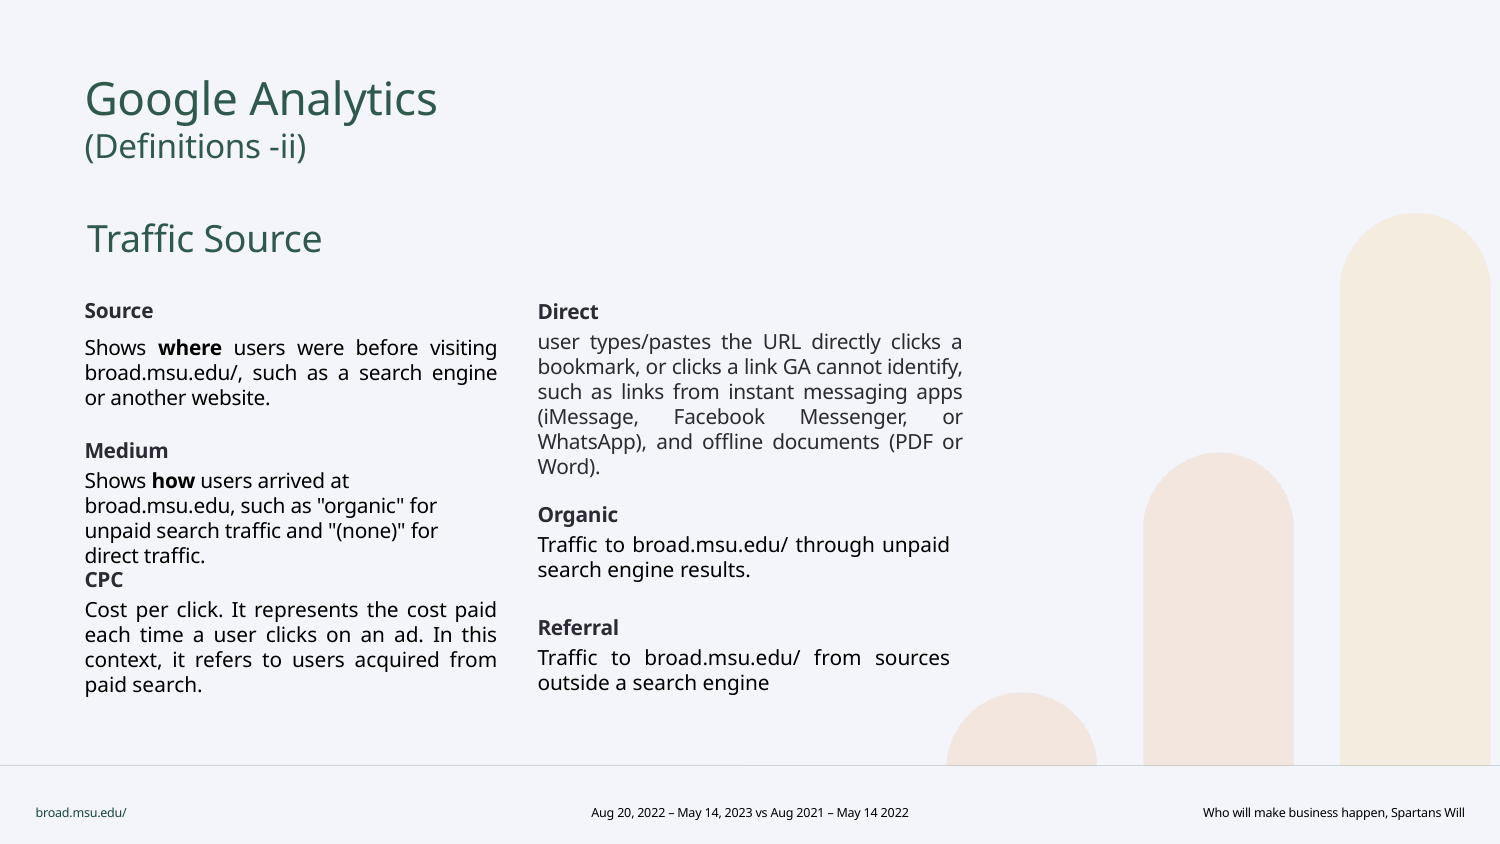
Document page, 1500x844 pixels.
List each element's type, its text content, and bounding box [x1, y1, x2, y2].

text_box Google Analytics (Definitions -ii) [84, 69, 498, 164]
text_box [84, 290, 963, 748]
picture [917, 193, 1500, 844]
text_box [0, 766, 917, 844]
text_box Aug 20, 2022 – May 14, 2023 vs Aug 2021 – May 14 2022 [537, 799, 917, 820]
text_box broad.msu.edu/ [35, 799, 329, 820]
text_box Traffic Source [72, 207, 358, 268]
